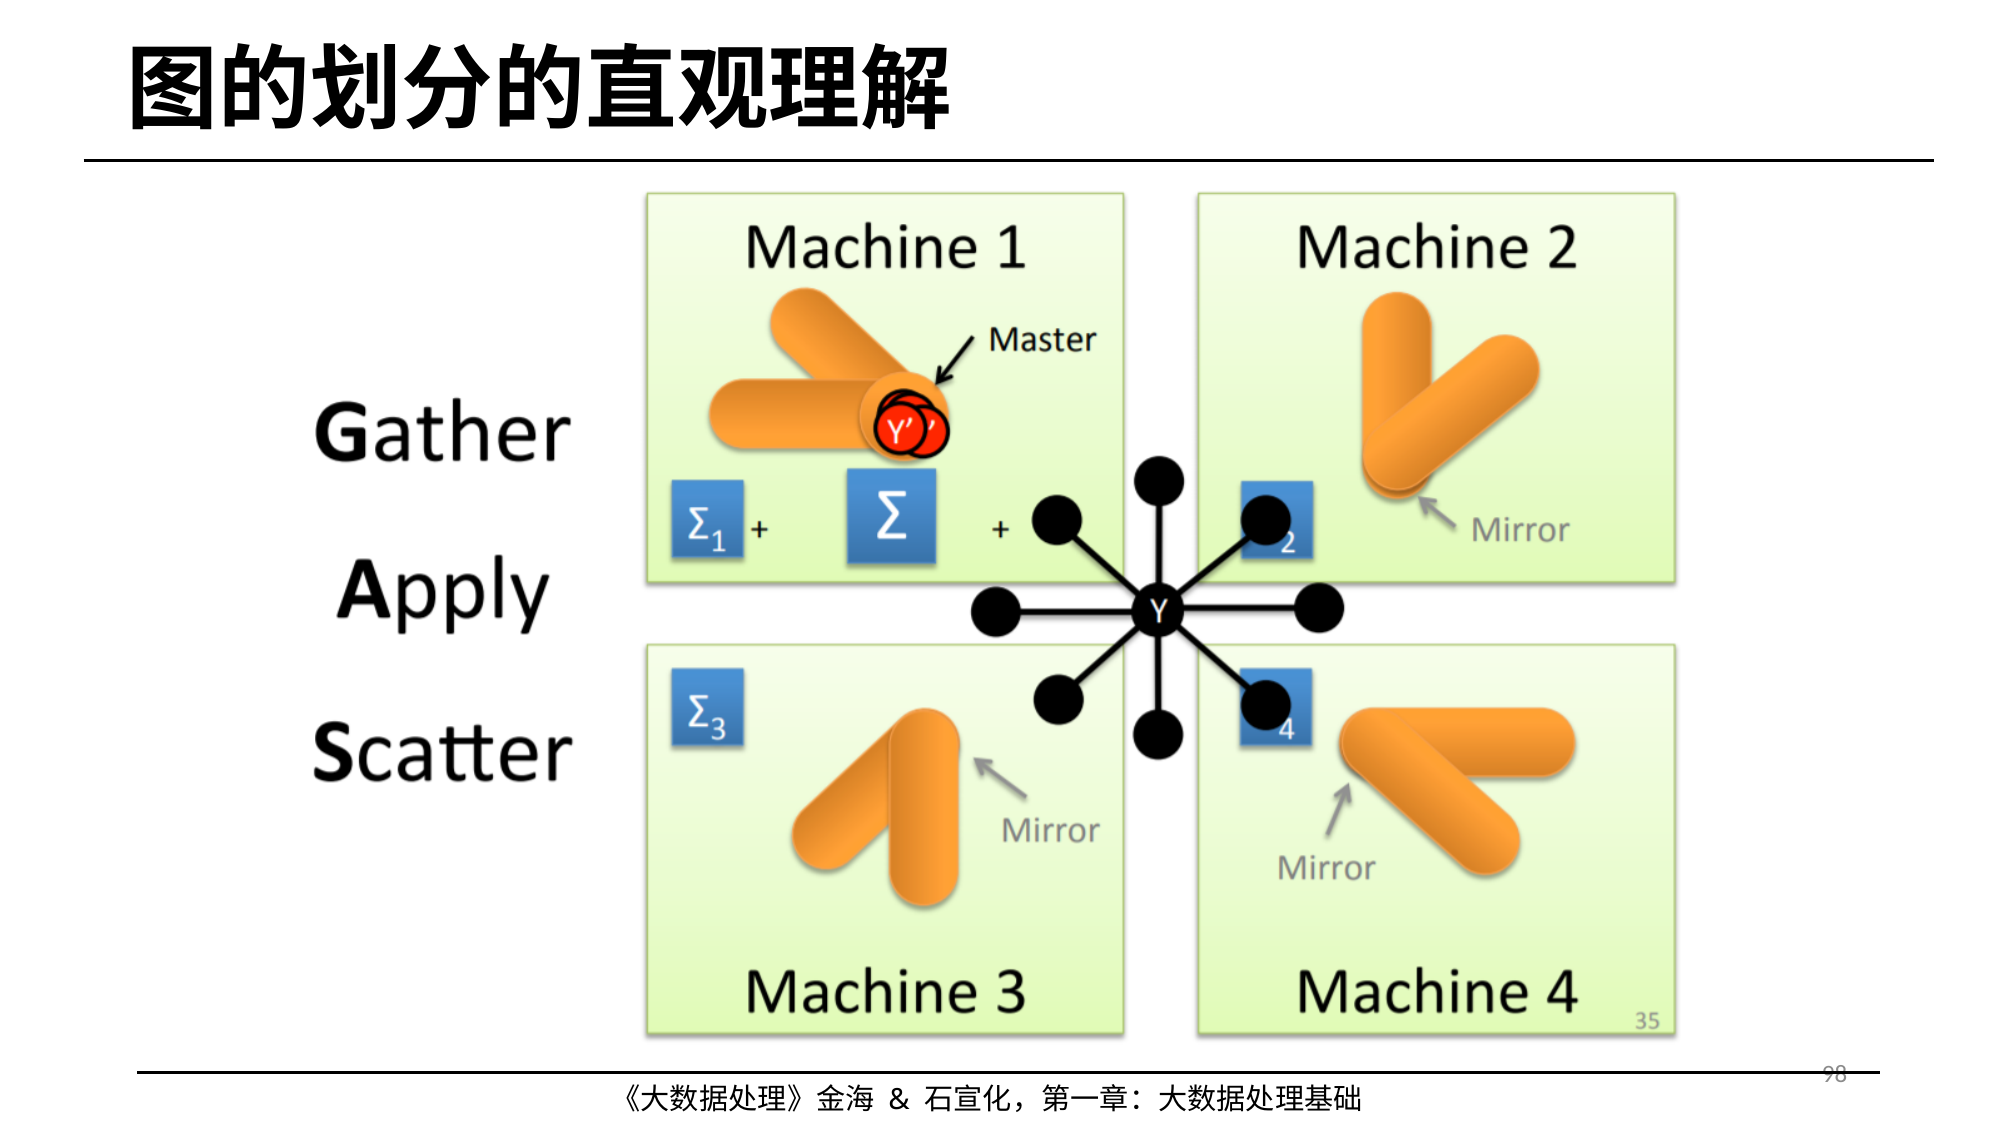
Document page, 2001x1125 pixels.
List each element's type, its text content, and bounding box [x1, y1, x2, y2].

title 图的划分的直观理解 [111, 22, 1905, 161]
picture [299, 173, 1701, 1058]
slide_number 98 [1412, 1042, 1863, 1103]
